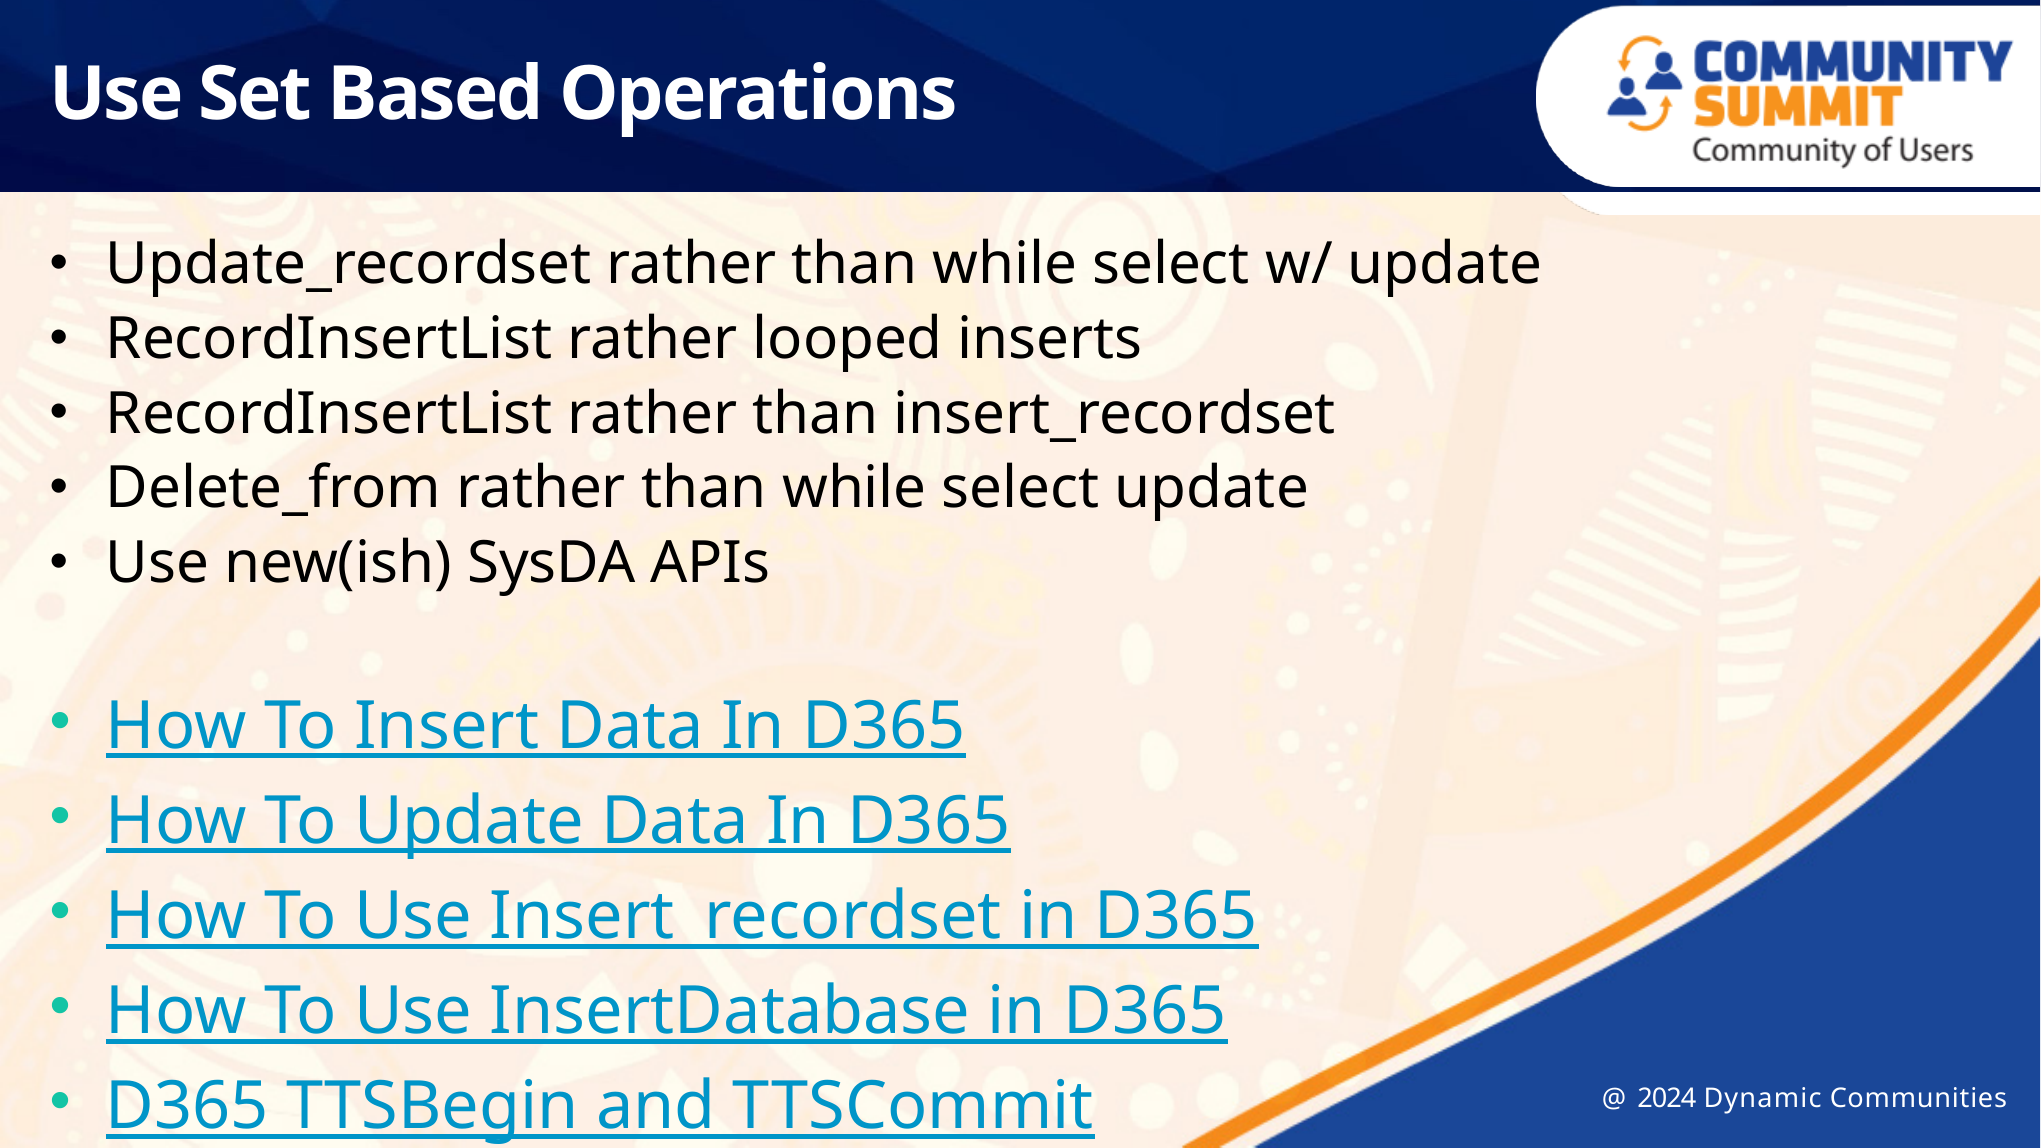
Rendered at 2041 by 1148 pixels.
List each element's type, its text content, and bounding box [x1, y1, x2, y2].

picture [1620, 0, 2041, 5]
list Update_recordset rather than while select w/ update RecordInsertList rather looped inserts RecordInsertList rather than insert_recordset Delete_from rather than while select update Use new(ish) SysDA APIs How To Insert Data In D365 How To Update Data In D365 How To Use Insert_recordset in D365 How To Use InsertDatabase in D365 D365 TTSBegin and TTSCommit [25, 218, 2015, 1060]
title Use Set Based Operations [25, 0, 1620, 191]
picture [0, 0, 2041, 1148]
